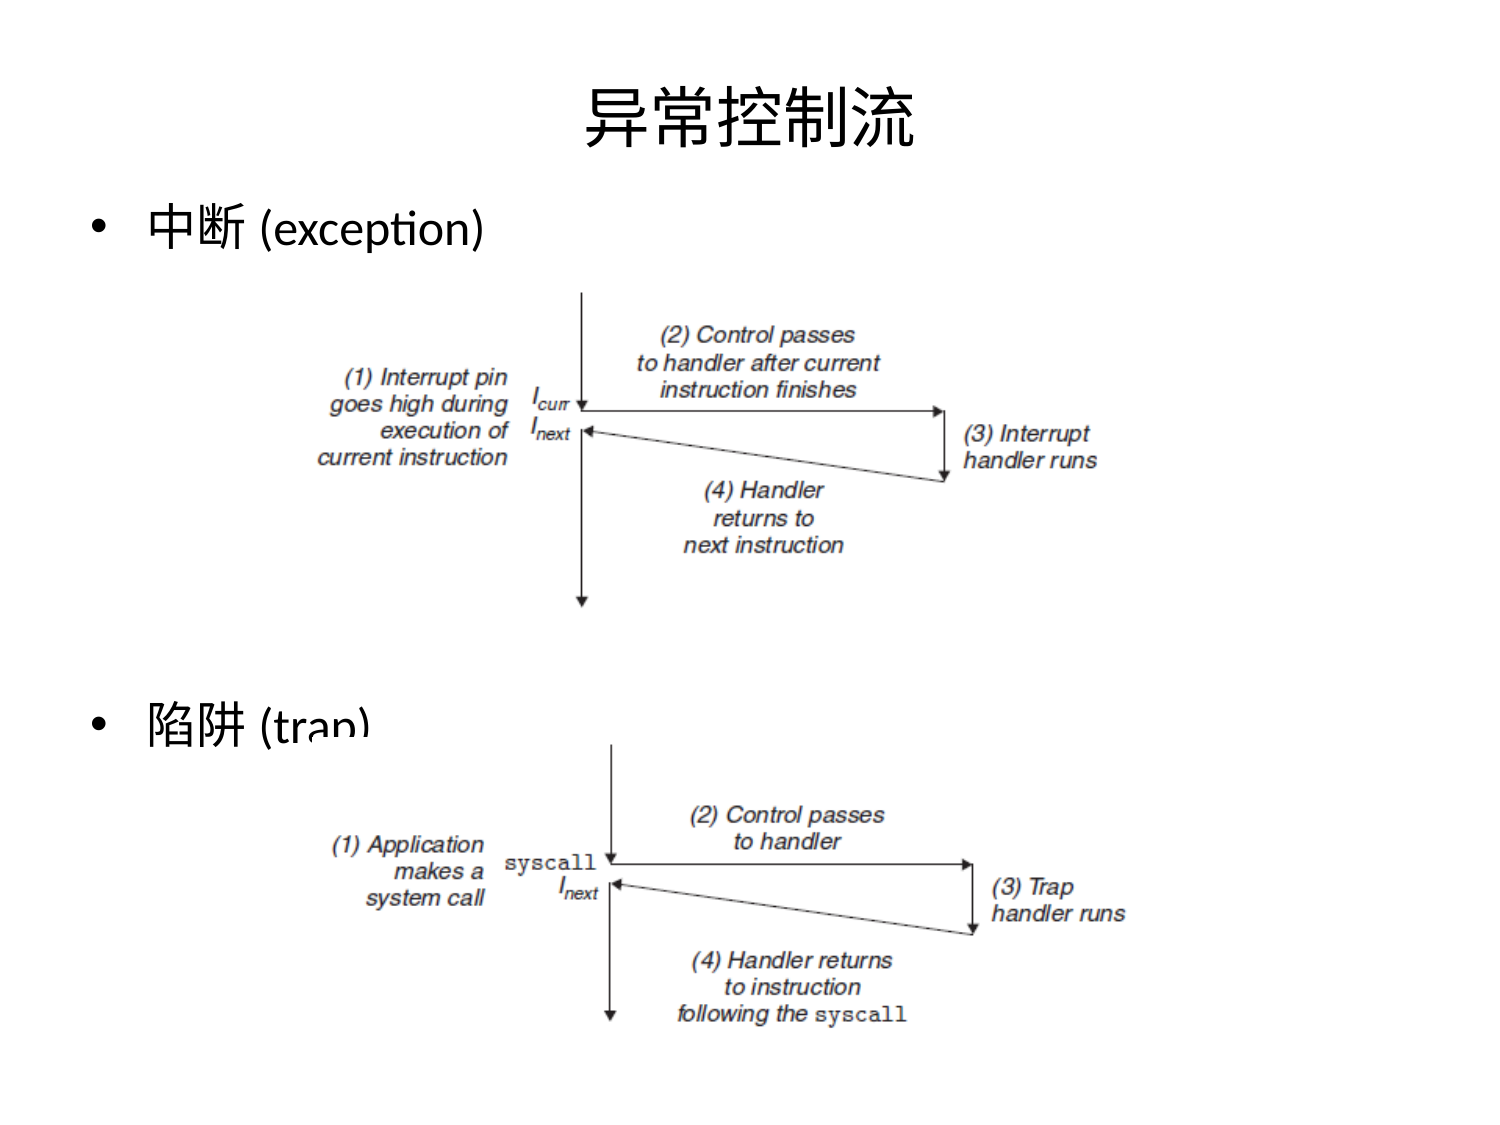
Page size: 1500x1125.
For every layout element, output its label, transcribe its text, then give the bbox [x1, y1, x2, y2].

picture [312, 274, 1120, 616]
title 异常控制流 [75, 45, 1425, 187]
list 中断(exception) 陷阱(trap) [75, 187, 1425, 1100]
picture [312, 737, 1144, 1040]
